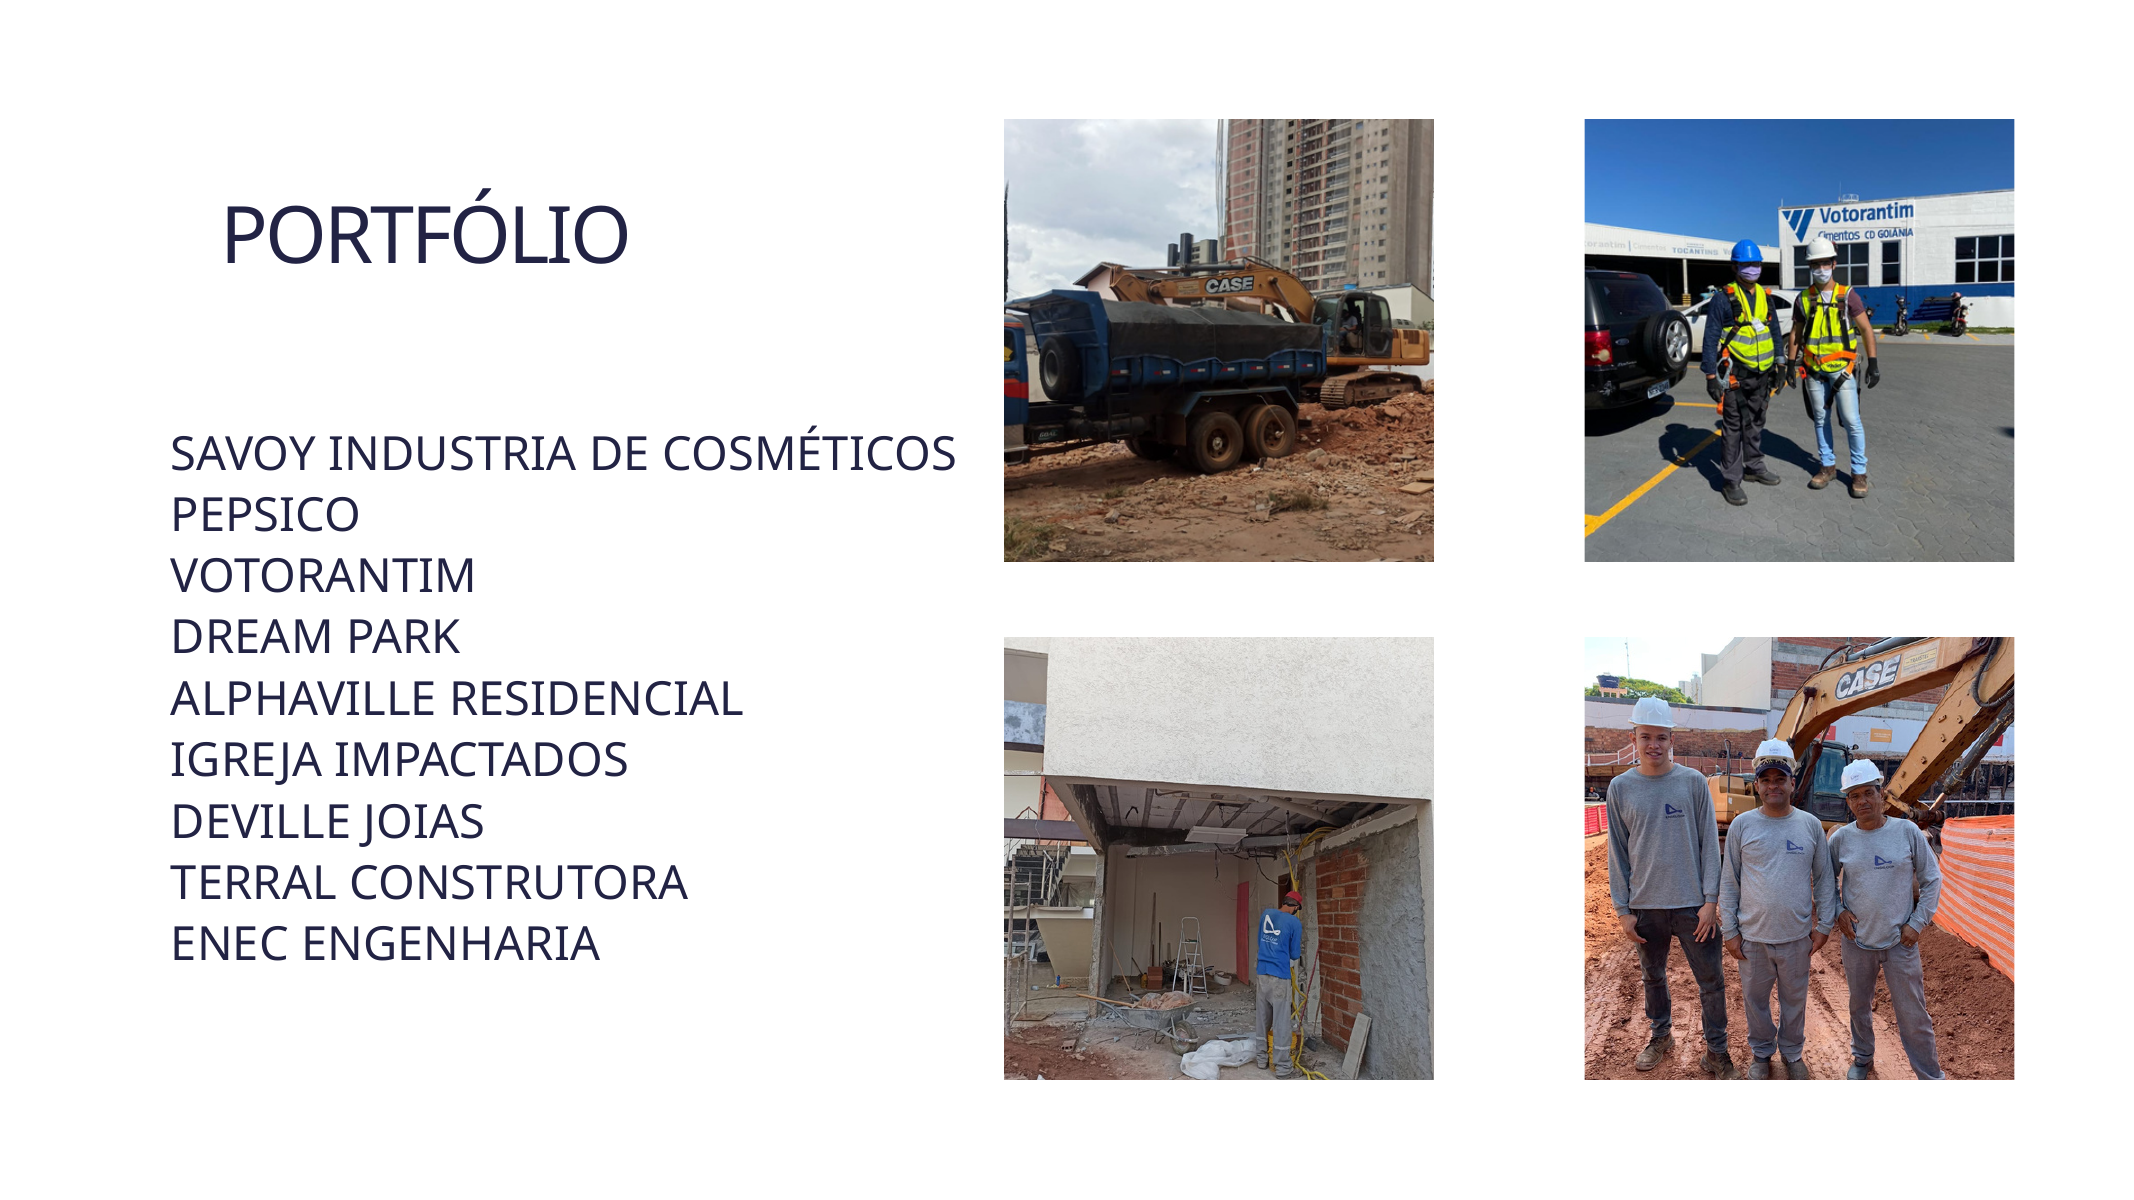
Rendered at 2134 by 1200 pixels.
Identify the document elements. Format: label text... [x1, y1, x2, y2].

text_box SAVOY INDUSTRIA DE COSMÉTICOS PEPSICO VOTORANTIM DREAM PARK ALPHAVILLE RESIDENCIAL IGREJA IMPACTADOS DEVILLE JOIAS TERRAL CONSTRUTORA ENEC ENGENHARIA [170, 417, 1068, 1093]
text_box [1004, 119, 1435, 562]
text_box [1584, 637, 2015, 1080]
text_box [1584, 119, 2015, 562]
text_box [1004, 637, 1435, 1080]
text_box PORTFÓLIO [220, 184, 893, 280]
